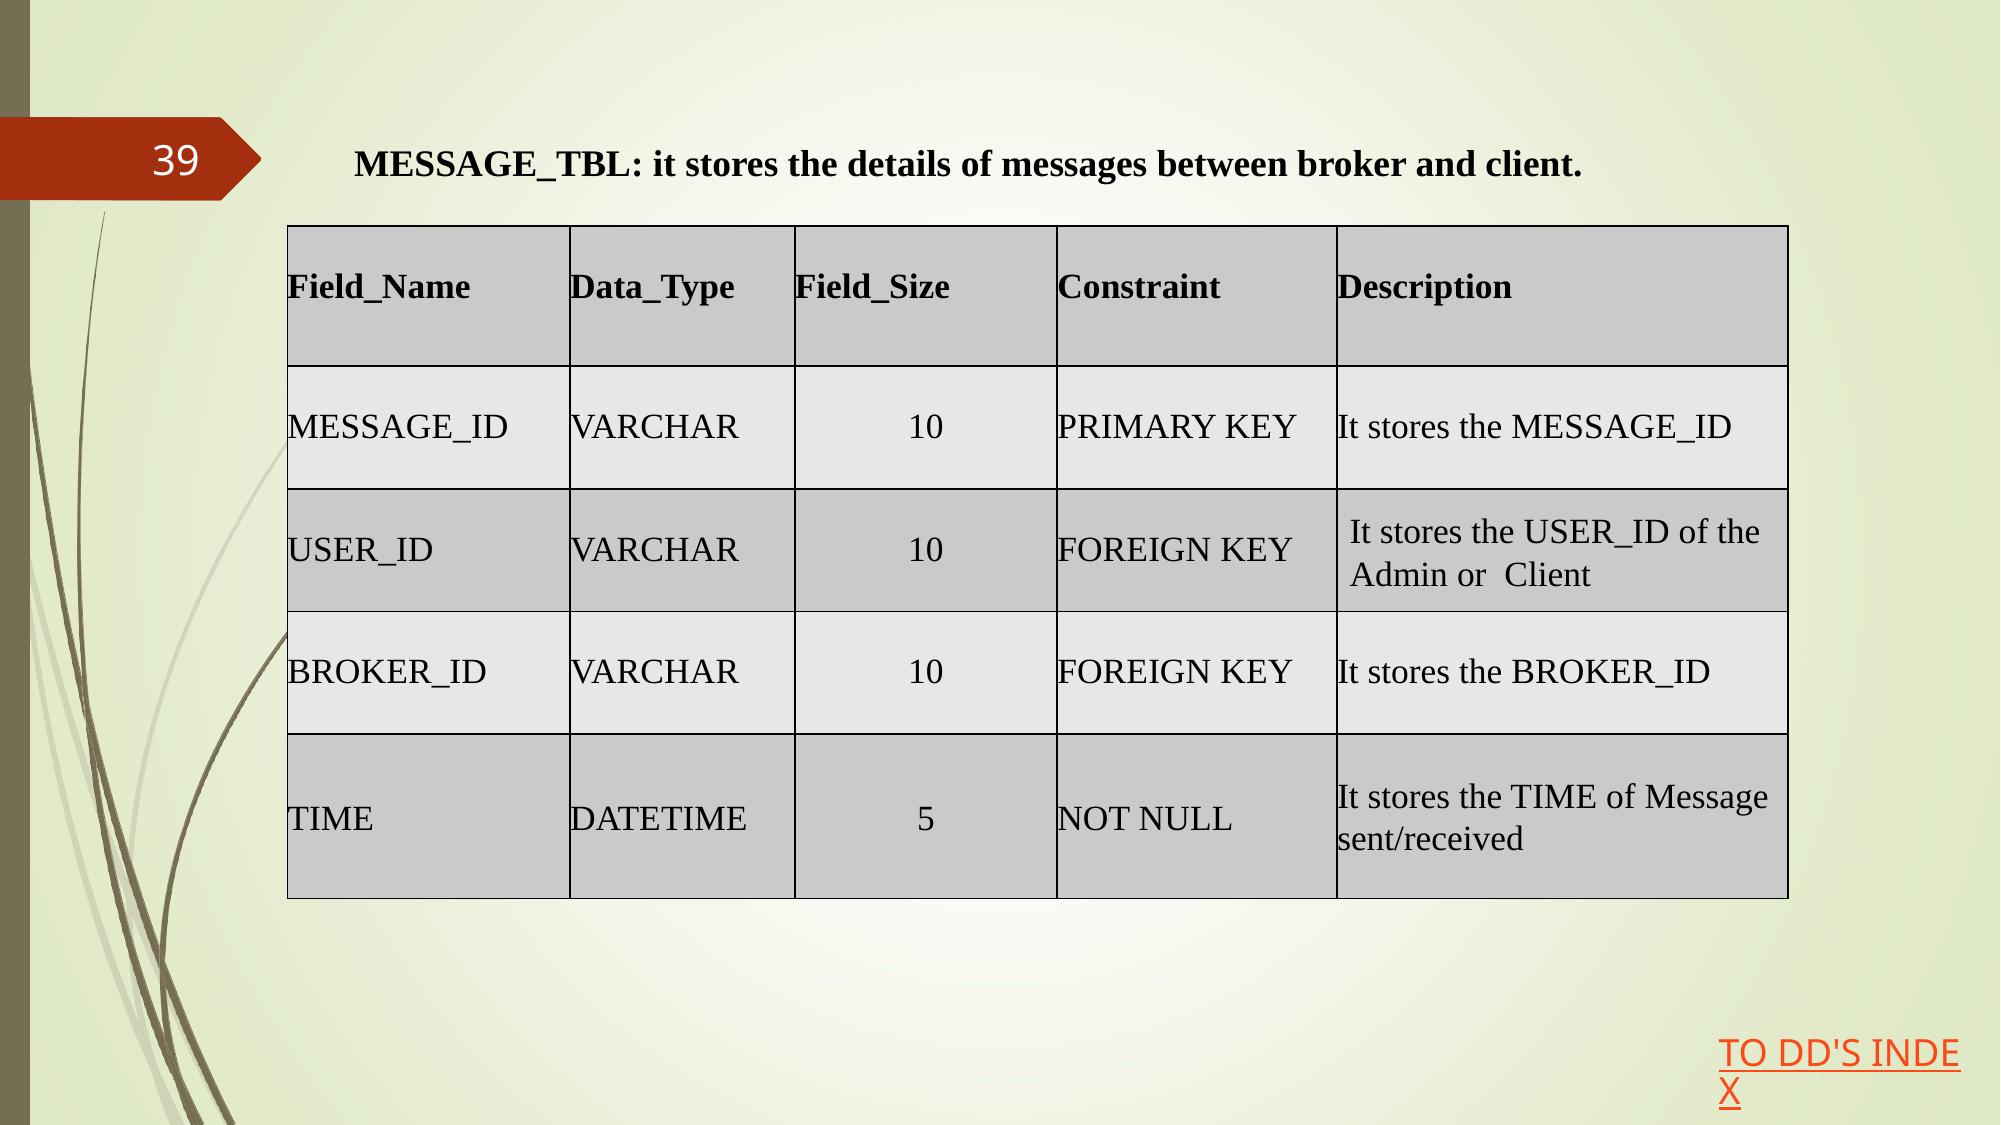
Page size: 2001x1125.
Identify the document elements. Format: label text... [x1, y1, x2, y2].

table_cell It stores the MESSAGE_ID [1338, 367, 1787, 488]
table_cell VARCHAR [571, 490, 794, 611]
table_header Data_Type [571, 227, 794, 365]
text_box [30, 1, 468, 1125]
table_cell MESSAGE_ID [288, 367, 569, 488]
table_header Field_Size [796, 227, 1056, 365]
table_cell It stores the BROKER_ID [1338, 612, 1787, 733]
text_box [0, 0, 30, 117]
text_box 39 [87, 129, 216, 189]
table_header Field_Name [288, 227, 569, 365]
table_cell FOREIGN KEY [1058, 612, 1336, 733]
table_cell It stores the TIME of Message sent/received [1338, 735, 1787, 898]
table_cell PRIMARY KEY [1058, 367, 1336, 488]
table_cell DATETIME [571, 735, 794, 898]
table_header Description [1338, 227, 1787, 365]
text_box [0, 117, 262, 201]
text_box MESSAGE_TBL: it stores the details of messages between broker and client. [352, 137, 1587, 187]
table_cell VARCHAR [571, 367, 794, 488]
table_cell 10 [796, 367, 1056, 488]
table_header Constraint [1058, 227, 1336, 365]
text_box TO DD'S INDEX [1703, 1021, 1995, 1082]
table_cell It stores the USER_ID of the Admin or Client [1338, 490, 1787, 611]
table_cell 10 [796, 612, 1056, 733]
table_cell TIME [288, 735, 569, 898]
table_cell VARCHAR [571, 612, 794, 733]
table_cell 10 [796, 490, 1056, 611]
table_cell FOREIGN KEY [1058, 490, 1336, 611]
table_cell USER_ID [288, 490, 569, 611]
table_cell BROKER_ID [288, 612, 569, 733]
picture [30, 0, 2001, 1125]
table_cell NOT NULL [1058, 735, 1336, 898]
text_box [0, 200, 30, 1125]
table_cell 5 [796, 735, 1056, 898]
